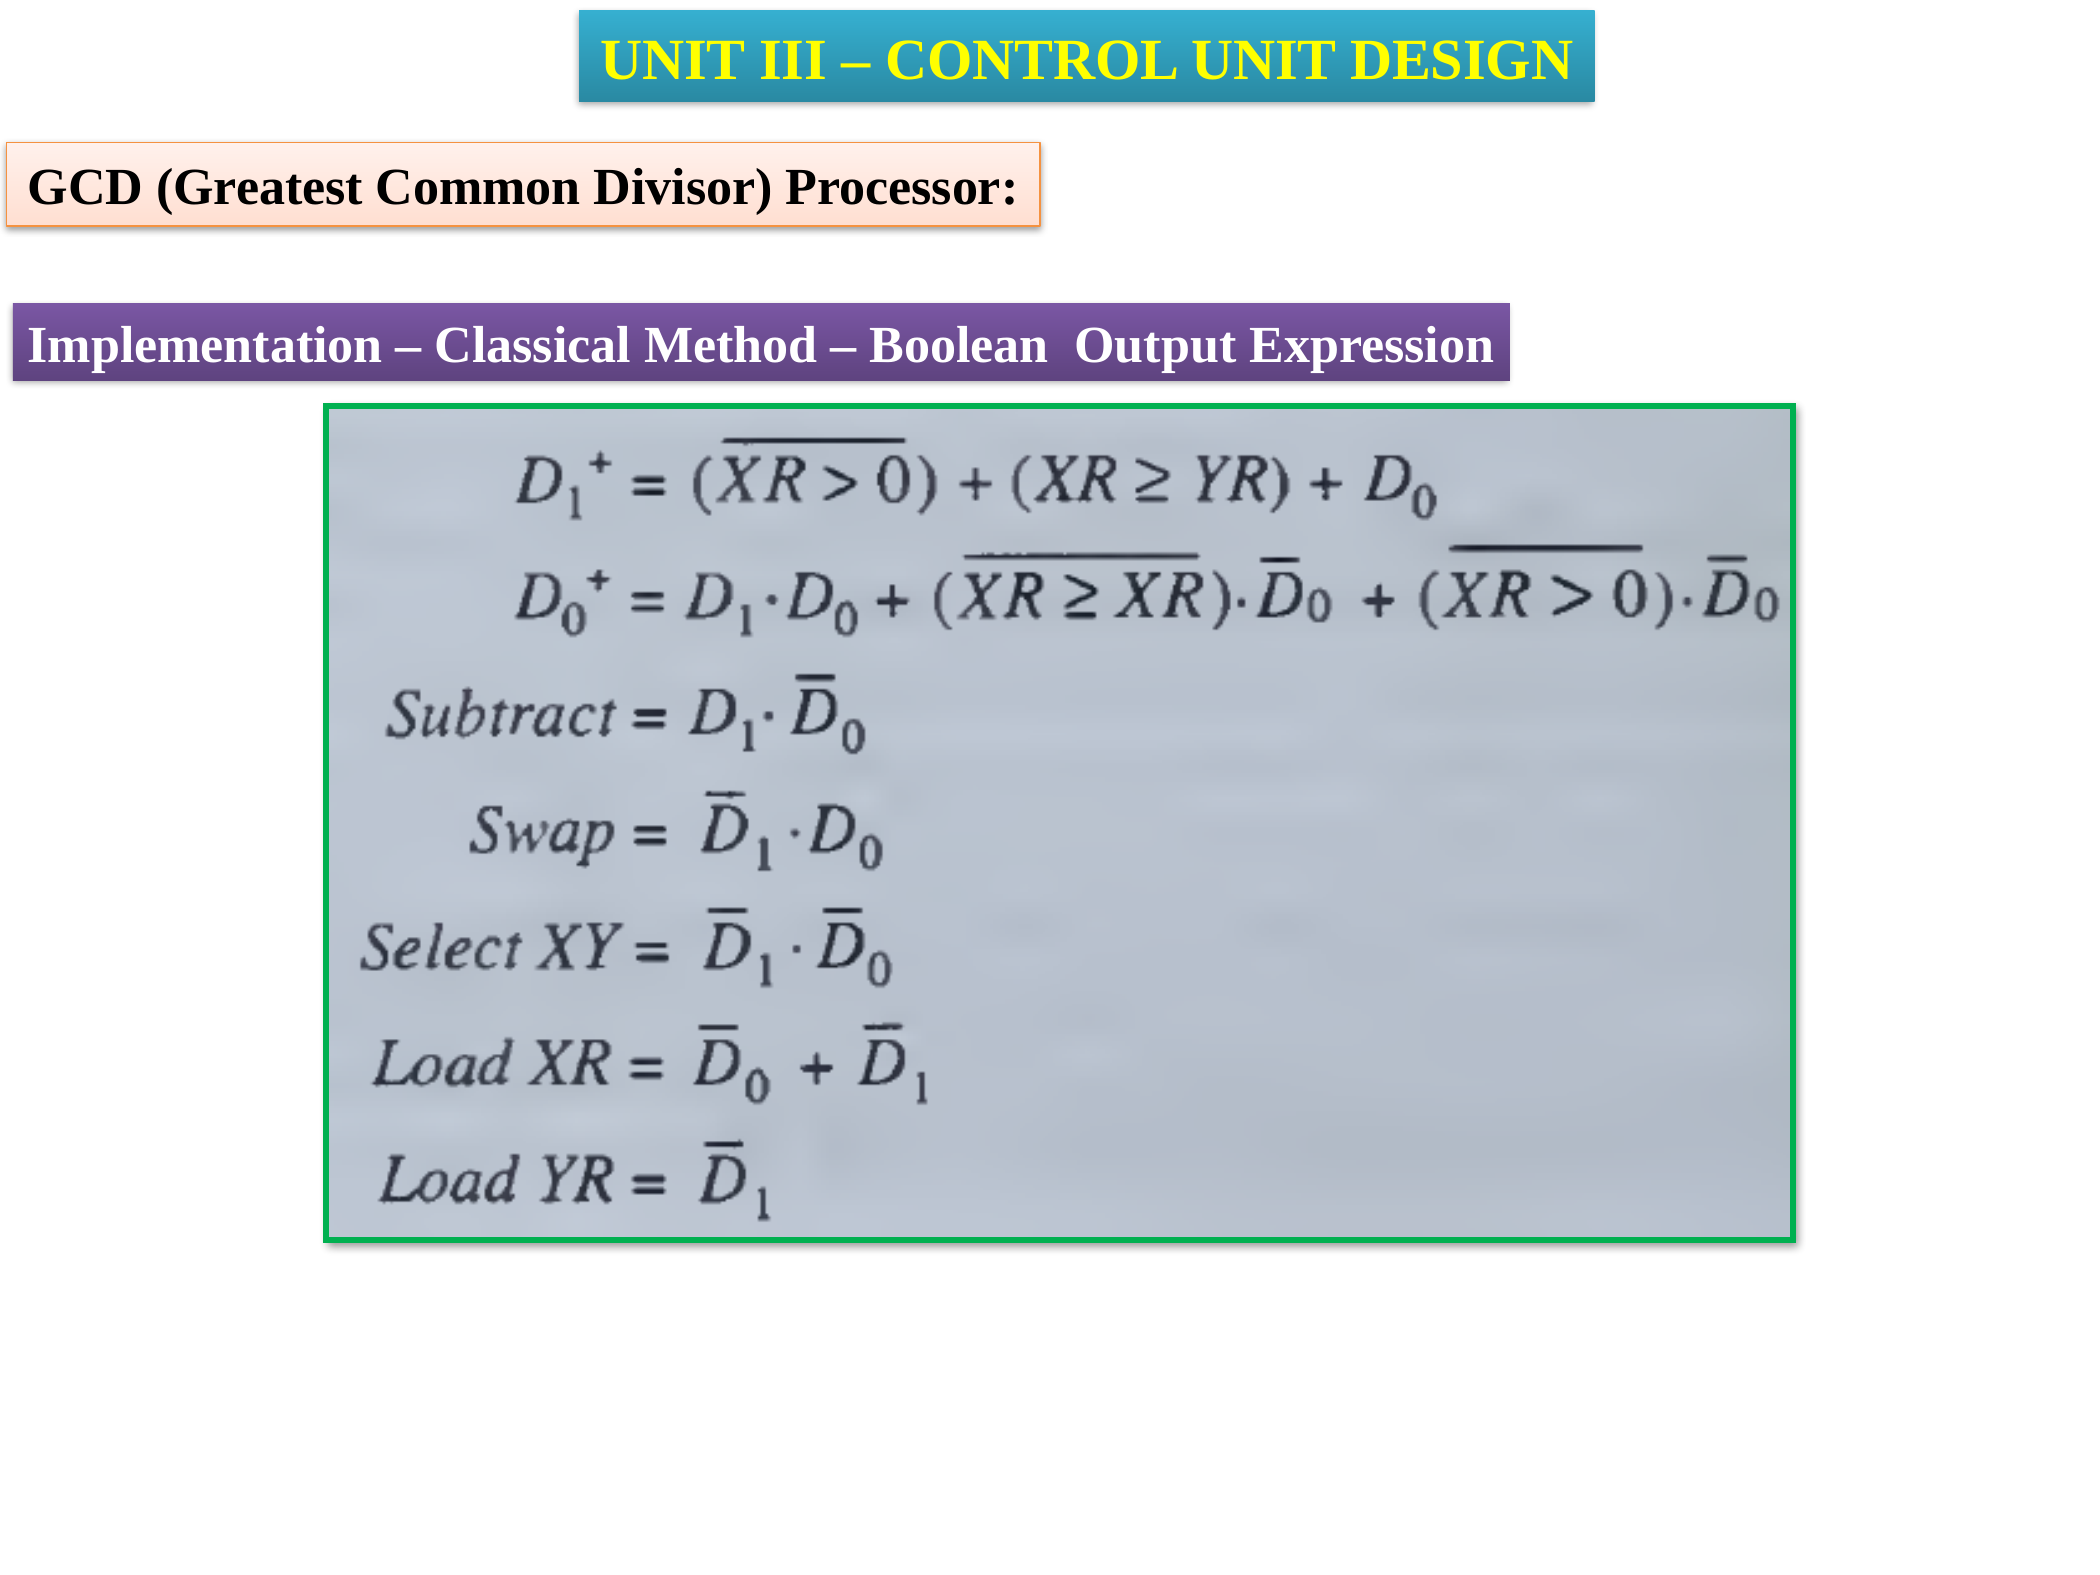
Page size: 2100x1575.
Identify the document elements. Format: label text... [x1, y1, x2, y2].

text_box Implementation – Classical Method – Boolean Output Expression [12, 303, 1510, 381]
text_box GCD (Greatest Common Divisor) Processor: [6, 142, 1041, 227]
text_box UNIT III – CONTROL UNIT DESIGN [579, 10, 1595, 102]
picture [329, 409, 1791, 1237]
